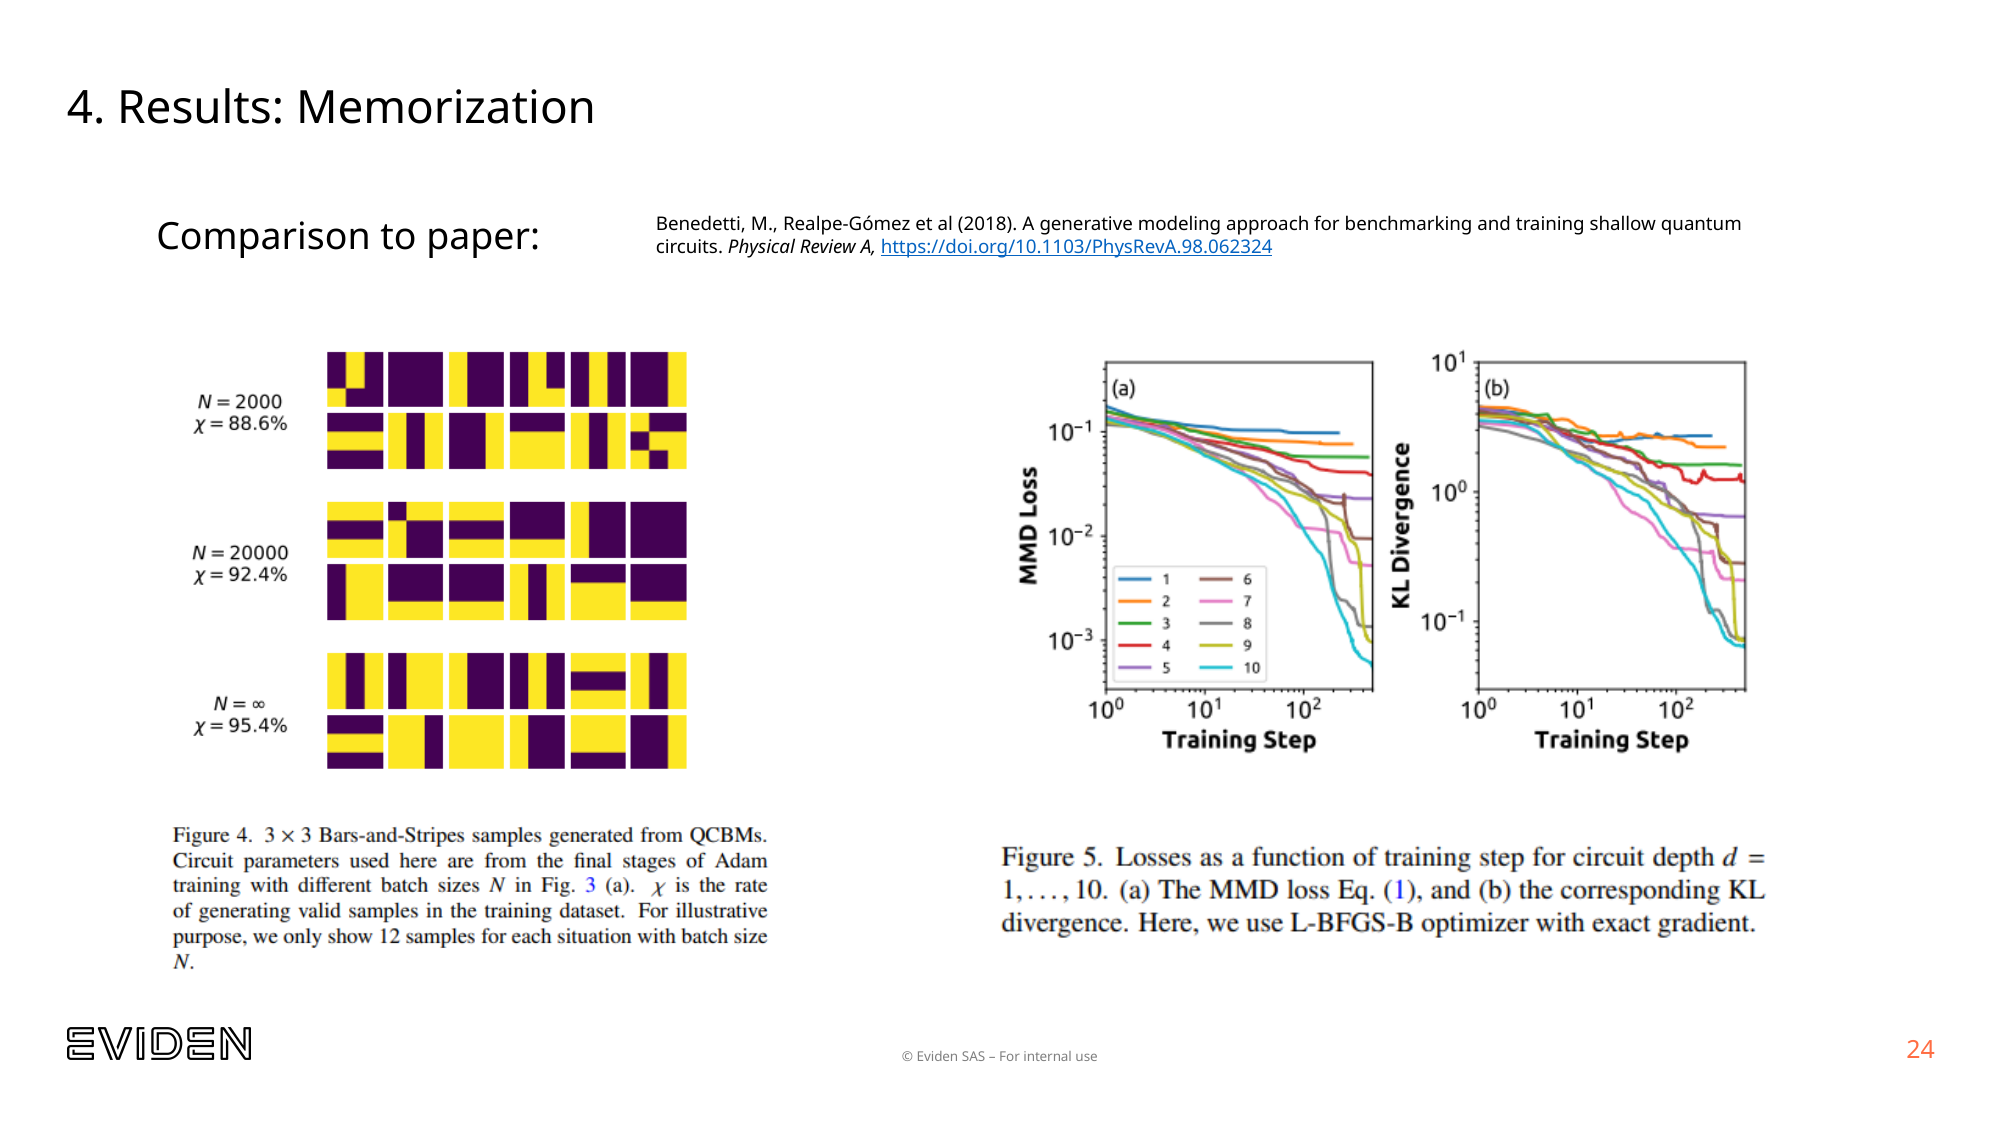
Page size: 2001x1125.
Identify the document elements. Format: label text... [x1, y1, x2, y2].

picture [141, 318, 789, 987]
text_box Comparison to paper: [141, 204, 641, 265]
picture [67, 1027, 251, 1060]
picture [956, 336, 1774, 952]
text_box Benedetti, M., Realpe-Gómez et al (2018). A generative modeling approach for benchmarking and training shallow quantum circuits. Physical Review A, https://doi.org/10.1103/PhysRevA.98.062324 [641, 204, 1818, 268]
title 4. Results: Memorization [51, 77, 1936, 134]
